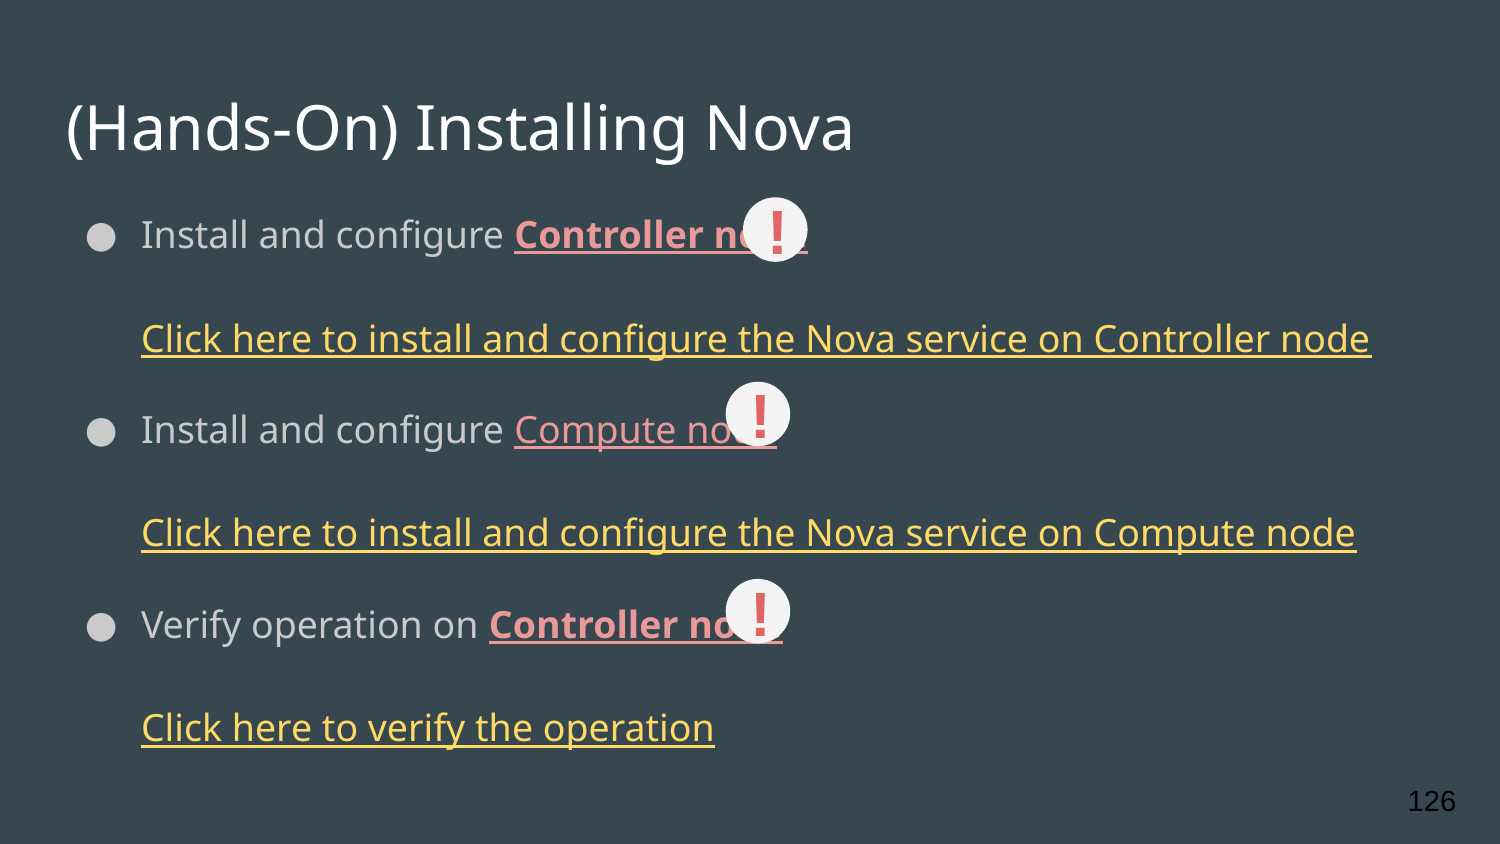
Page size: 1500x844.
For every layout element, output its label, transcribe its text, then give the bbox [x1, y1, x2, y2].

text_box ! [725, 381, 791, 447]
text_box ! [743, 197, 808, 262]
text_box ! [725, 578, 791, 644]
title (Hands-On) Installing Nova [51, 72, 1449, 167]
list Install and configure Controller node Click here to install and configure the Nova service on Controller node Install and configure Compute node Click here to install and configure the Nova service on Compute node Verify operation on Controller node Click here to verify the operation [51, 189, 1449, 750]
slide_number ‹#› [1392, 767, 1483, 833]
